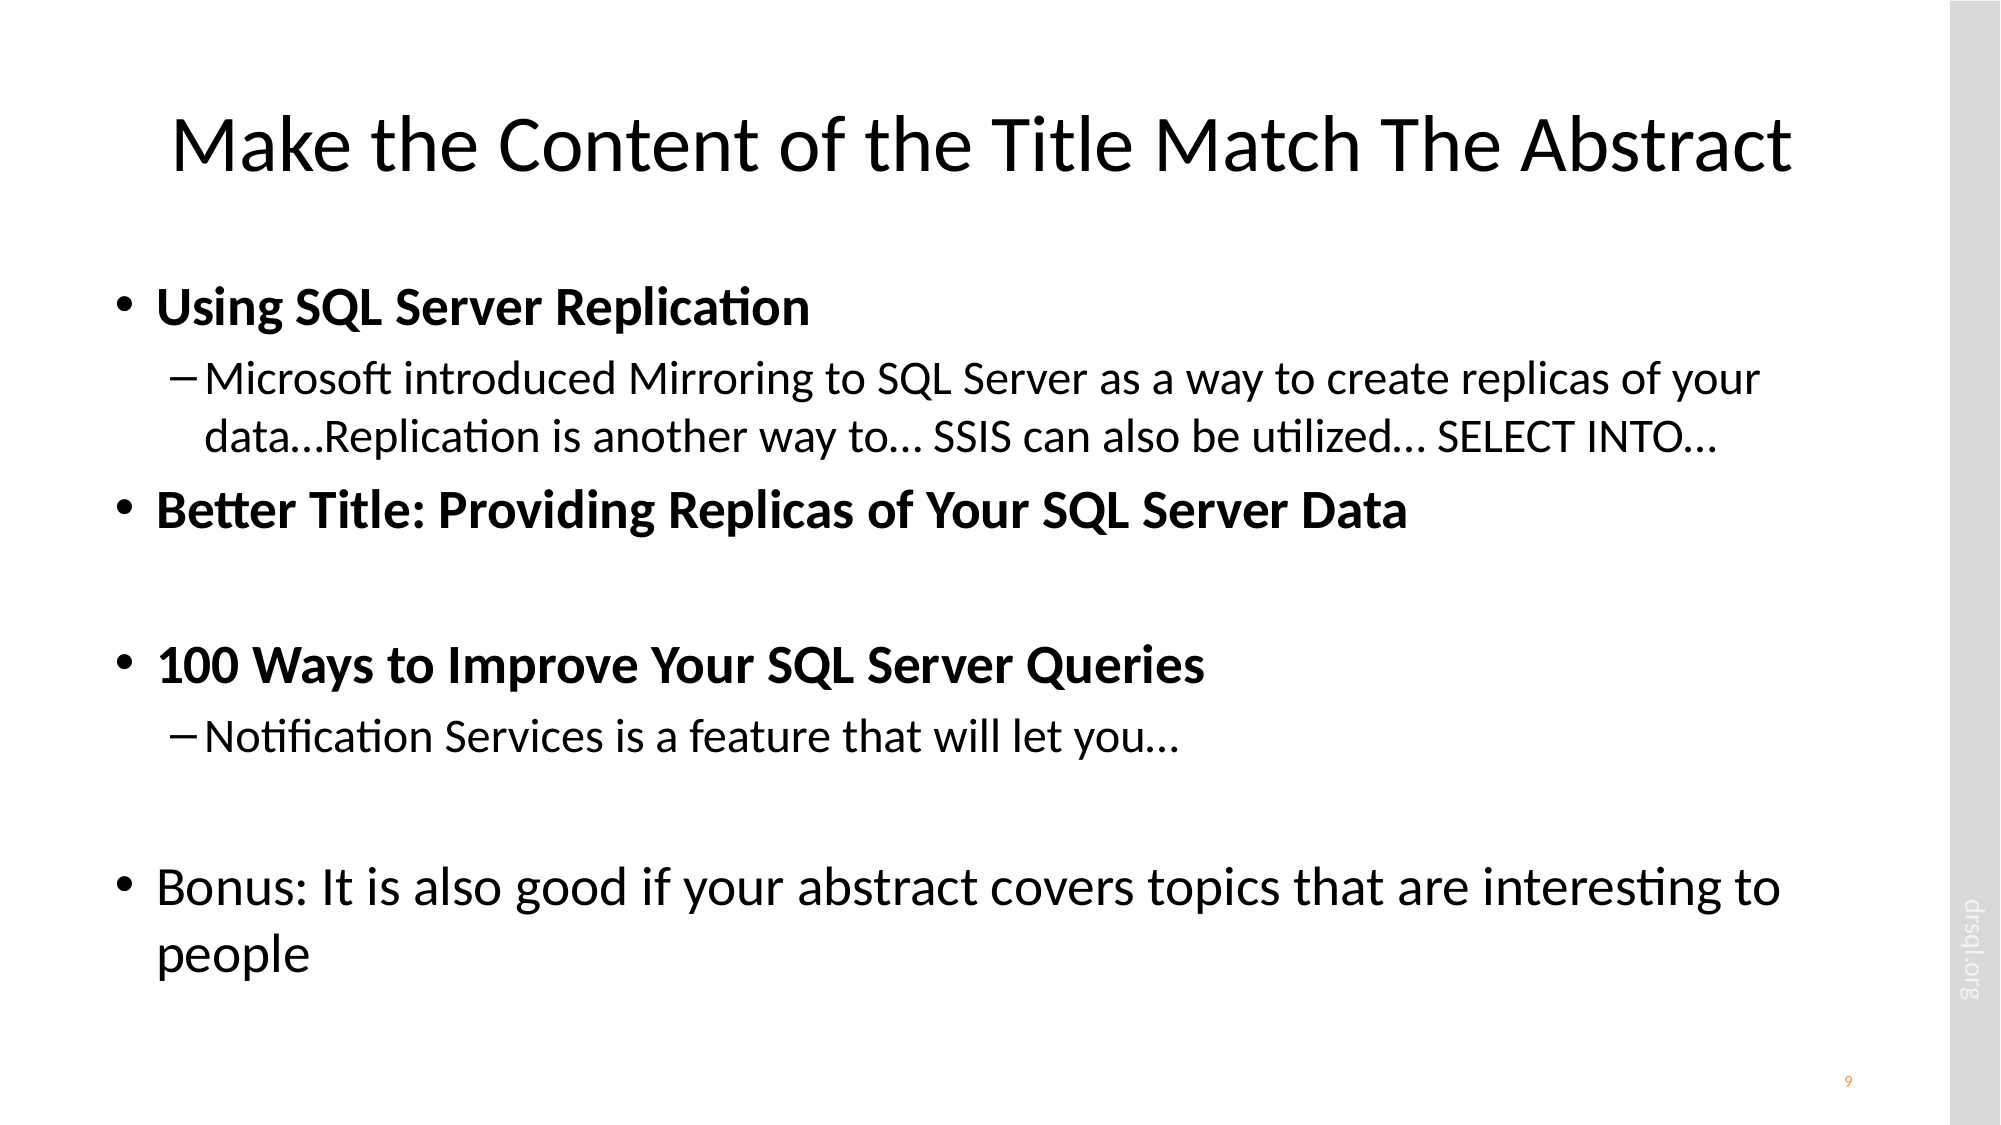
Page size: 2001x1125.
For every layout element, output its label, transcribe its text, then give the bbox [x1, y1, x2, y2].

title Make the Content of the Title Match The Abstract [99, 45, 1867, 233]
list Using SQL Server Replication Microsoft introduced Mirroring to SQL Server as a way to create replicas of your data…Replication is another way to… SSIS can also be utilized… SELECT INTO… Better Title: Providing Replicas of Your SQL Server Data 100 Ways to Improve Your SQL Server Queries Notification Services is a feature that will let you… Bonus: It is also good if your abstract covers topics that are interesting to people [99, 262, 1800, 1005]
